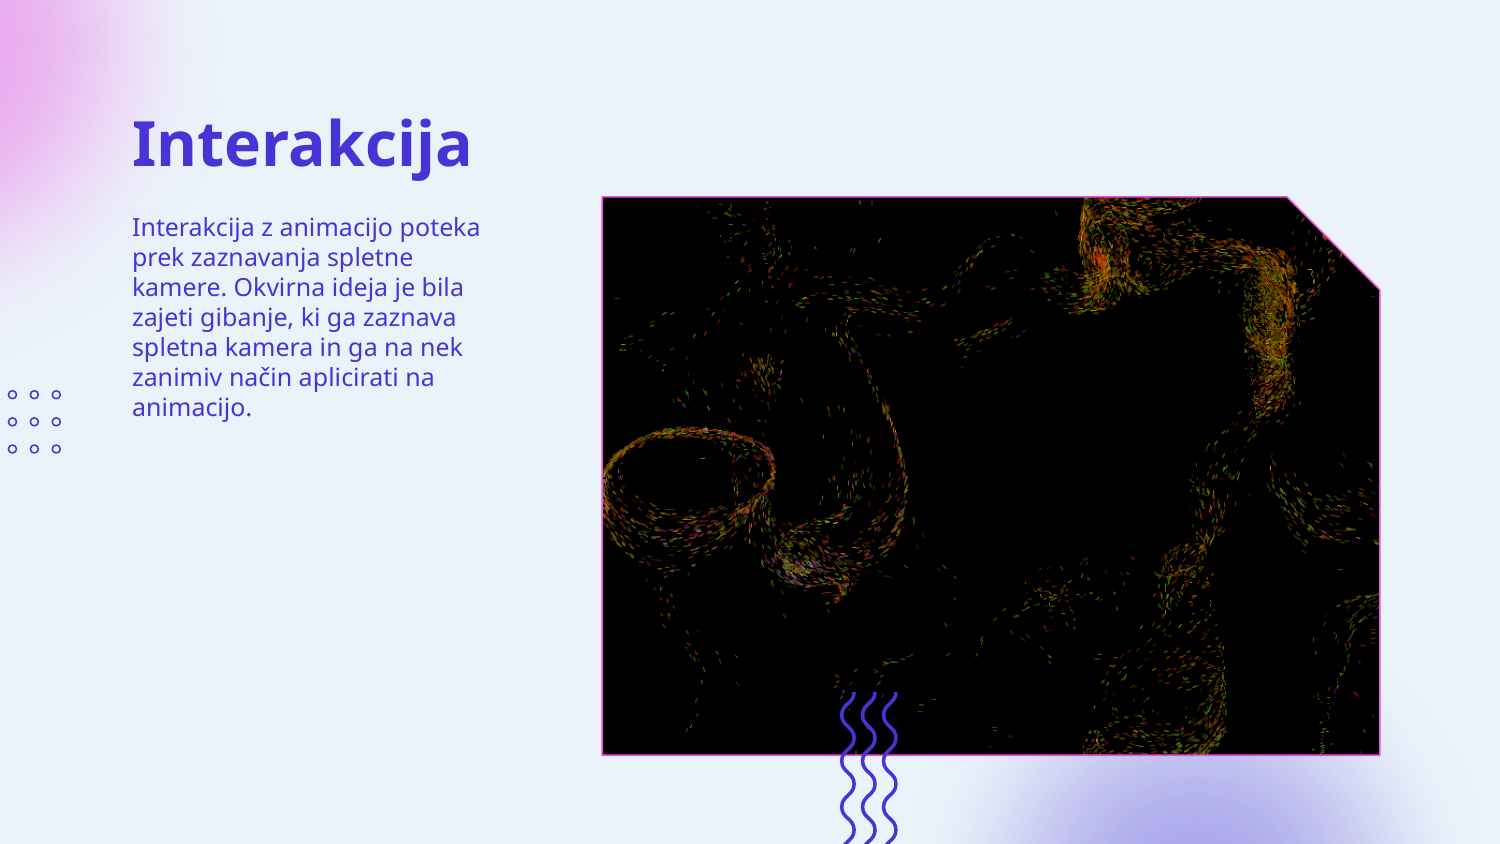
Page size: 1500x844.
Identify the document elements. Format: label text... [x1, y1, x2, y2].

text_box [839, 691, 898, 844]
picture [0, 0, 220, 374]
subtitle Za temelje naše animacije smo se odločili uporabiti pretočno polje. Pretočno polje je v principu 3D območje razdeljeno v mrežo manjših kock oziroma celic. Vsaka celica vsebuje vektor, ki določa hitrost in smer gibanja. [910, 600, 1482, 844]
subtitle Interakcija z animacijo poteka prek zaznavanja spletne kamere. Okvirna ideja je bila zajeti gibanje, ki ga zaznava spletna kamera in ga na nek zanimiv način aplicirati na animacijo. [116, 196, 512, 400]
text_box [0, 390, 61, 454]
picture [601, 196, 1381, 756]
title Interakcija [116, 88, 512, 196]
